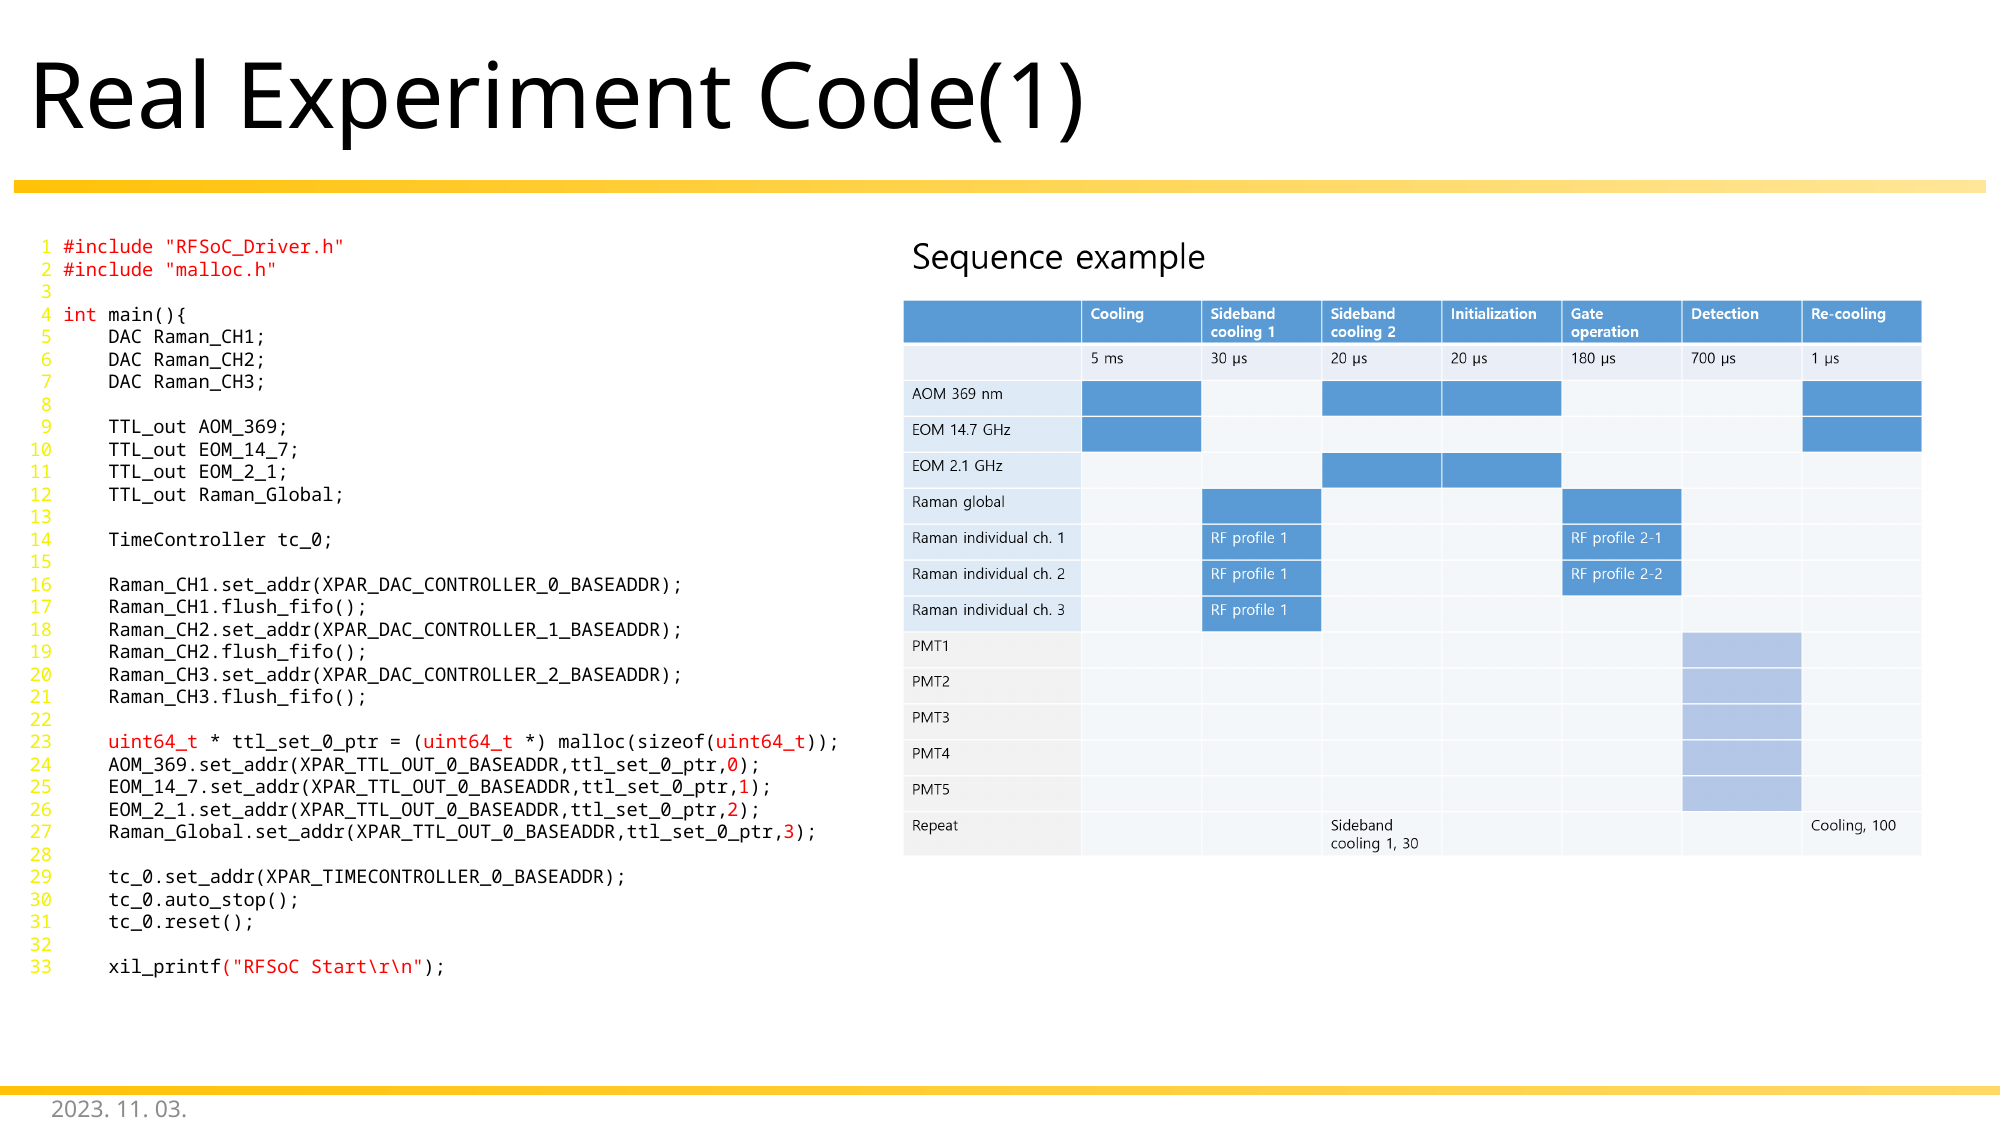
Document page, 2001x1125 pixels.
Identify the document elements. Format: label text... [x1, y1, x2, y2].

title Real Experiment Code(1) [13, 25, 1986, 173]
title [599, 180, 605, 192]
picture [883, 218, 1934, 865]
text_box 1 #include "RFSoC_Driver.h" 2 #include "malloc.h" 3 4 int main(){ 5 DAC Raman_CH1; 6 DAC Raman_CH2; 7 DAC Raman_CH3; 8 9 TTL_out AOM_369; 10 TTL_out EOM_14_7; 11 TTL_out EOM_2_1; 12 TTL_out Raman_Global; 13 14 TimeController tc_0; 15 16 Raman_CH1.set_addr(XPAR_DAC_CONTROLLER_0_BASEADDR); 17 Raman_CH1.flush_fifo(); 18 Raman_CH2.set_addr(XPAR_DAC_CONTROLLER_1_BASEADDR); 19 Raman_CH2.flush_fifo(); 20 Raman_CH3.set_addr(XPAR_DAC_CONTROLLER_2_BASEADDR); 21 Raman_CH3.flush_fifo(); 22 23 uint64_t * ttl_set_0_ptr = (uint64_t *) malloc(sizeof(uint64_t)); 24 AOM_369.set_addr(XPAR_TTL_OUT_0_BASEADDR,ttl_set_0_ptr,0); 25 EOM_14_7.set_addr(XPAR_TTL_OUT_0_BASEADDR,ttl_set_0_ptr,1); 26 EOM_2_1.set_addr(XPAR_TTL_OUT_0_BASEADDR,ttl_set_0_ptr,2); 27 Raman_Global.set_addr(XPAR_TTL_OUT_0_BASEADDR,ttl_set_0_ptr,3); 28 29 tc_0.set_addr(XPAR_TIMECONTROLLER_0_BASEADDR); 30 tc_0.auto_stop(); 31 tc_0.reset(); 32 33 xil_printf("RFSoC Start\r\n"); [3, 227, 1017, 985]
slide_number 2023. 11. 03. [36, 1078, 486, 1125]
